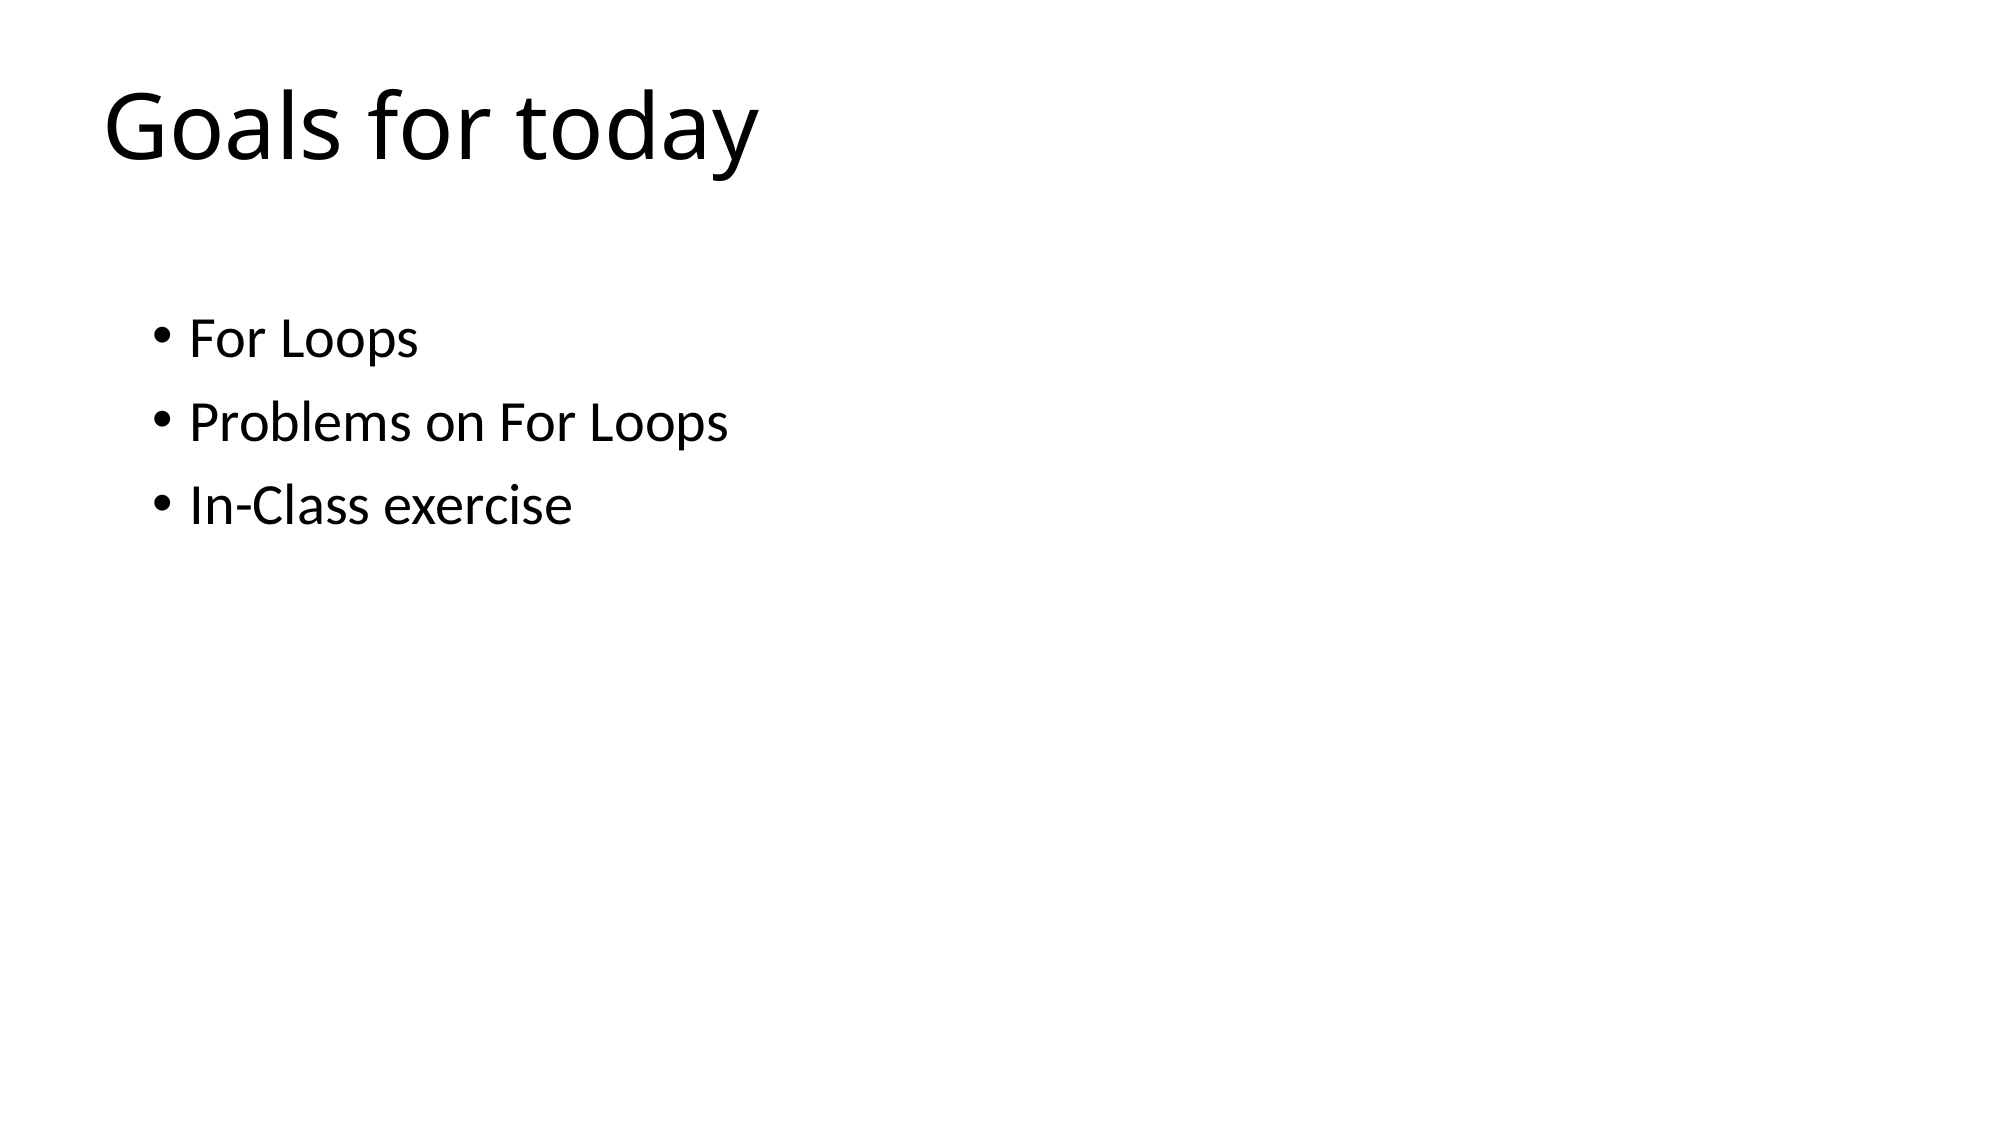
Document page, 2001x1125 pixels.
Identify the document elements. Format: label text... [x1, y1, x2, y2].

list For Loops Problems on For Loops In-Class exercise [137, 299, 1863, 1014]
title Goals for today [87, 21, 1813, 239]
